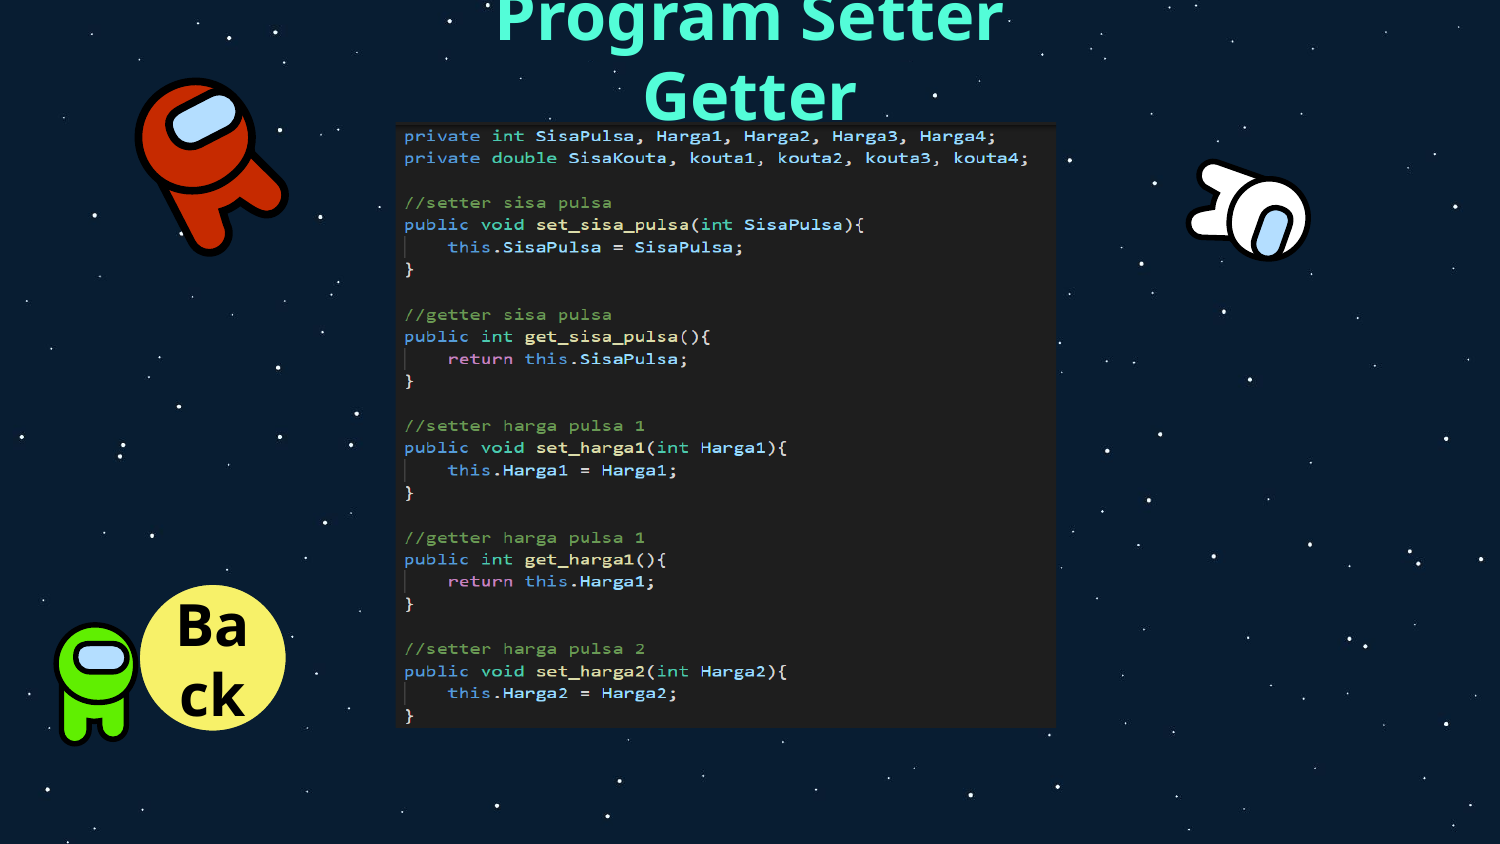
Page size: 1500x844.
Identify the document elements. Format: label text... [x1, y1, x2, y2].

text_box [126, 77, 292, 257]
title Program Setter Getter [475, 12, 1025, 95]
picture [0, 0, 1500, 844]
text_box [1186, 145, 1305, 275]
text_box Back [143, 581, 289, 734]
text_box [53, 621, 140, 747]
